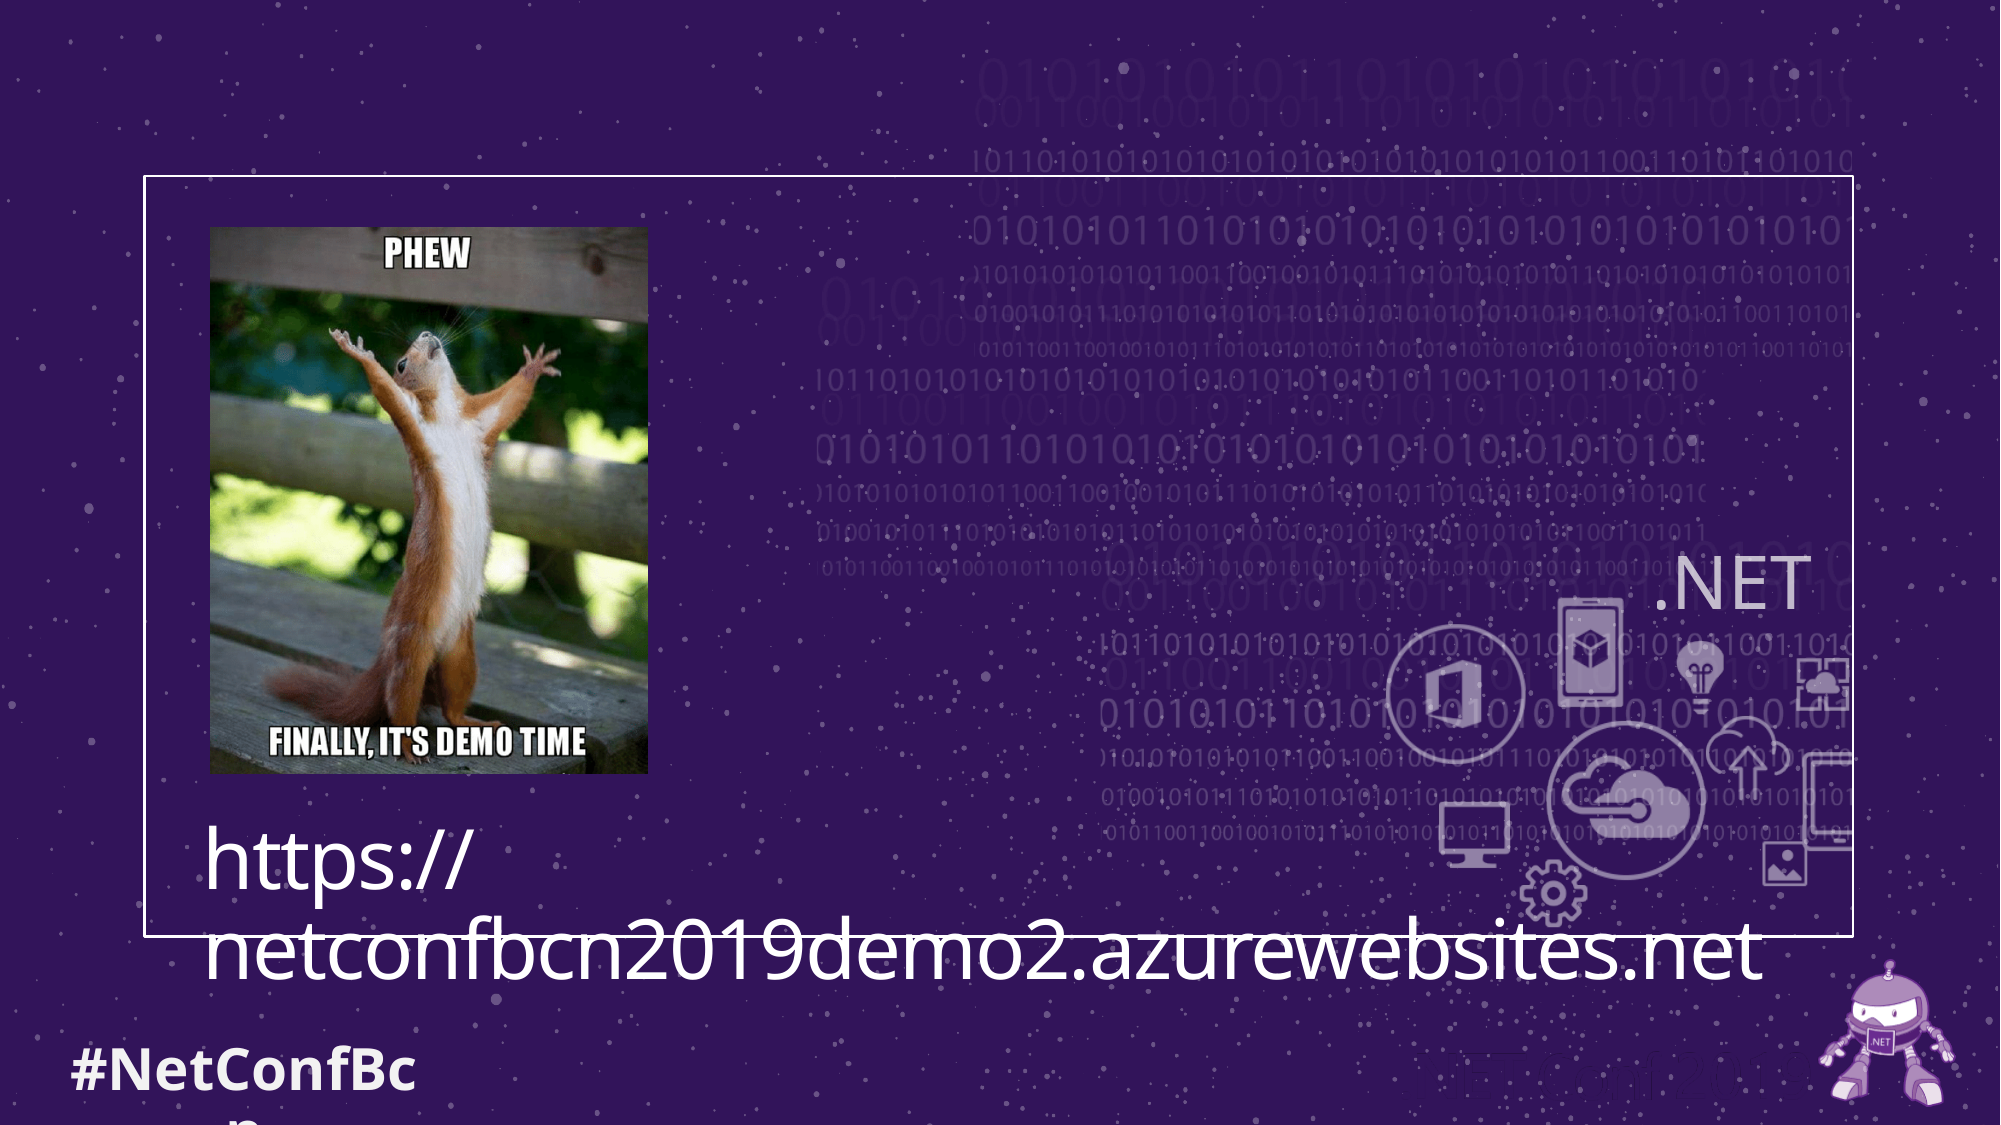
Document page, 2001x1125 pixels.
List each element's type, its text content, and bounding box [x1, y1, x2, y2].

title https://netconfbcn2019demo2.azurewebsites.net [178, 802, 1822, 924]
picture [1, 0, 1999, 1125]
